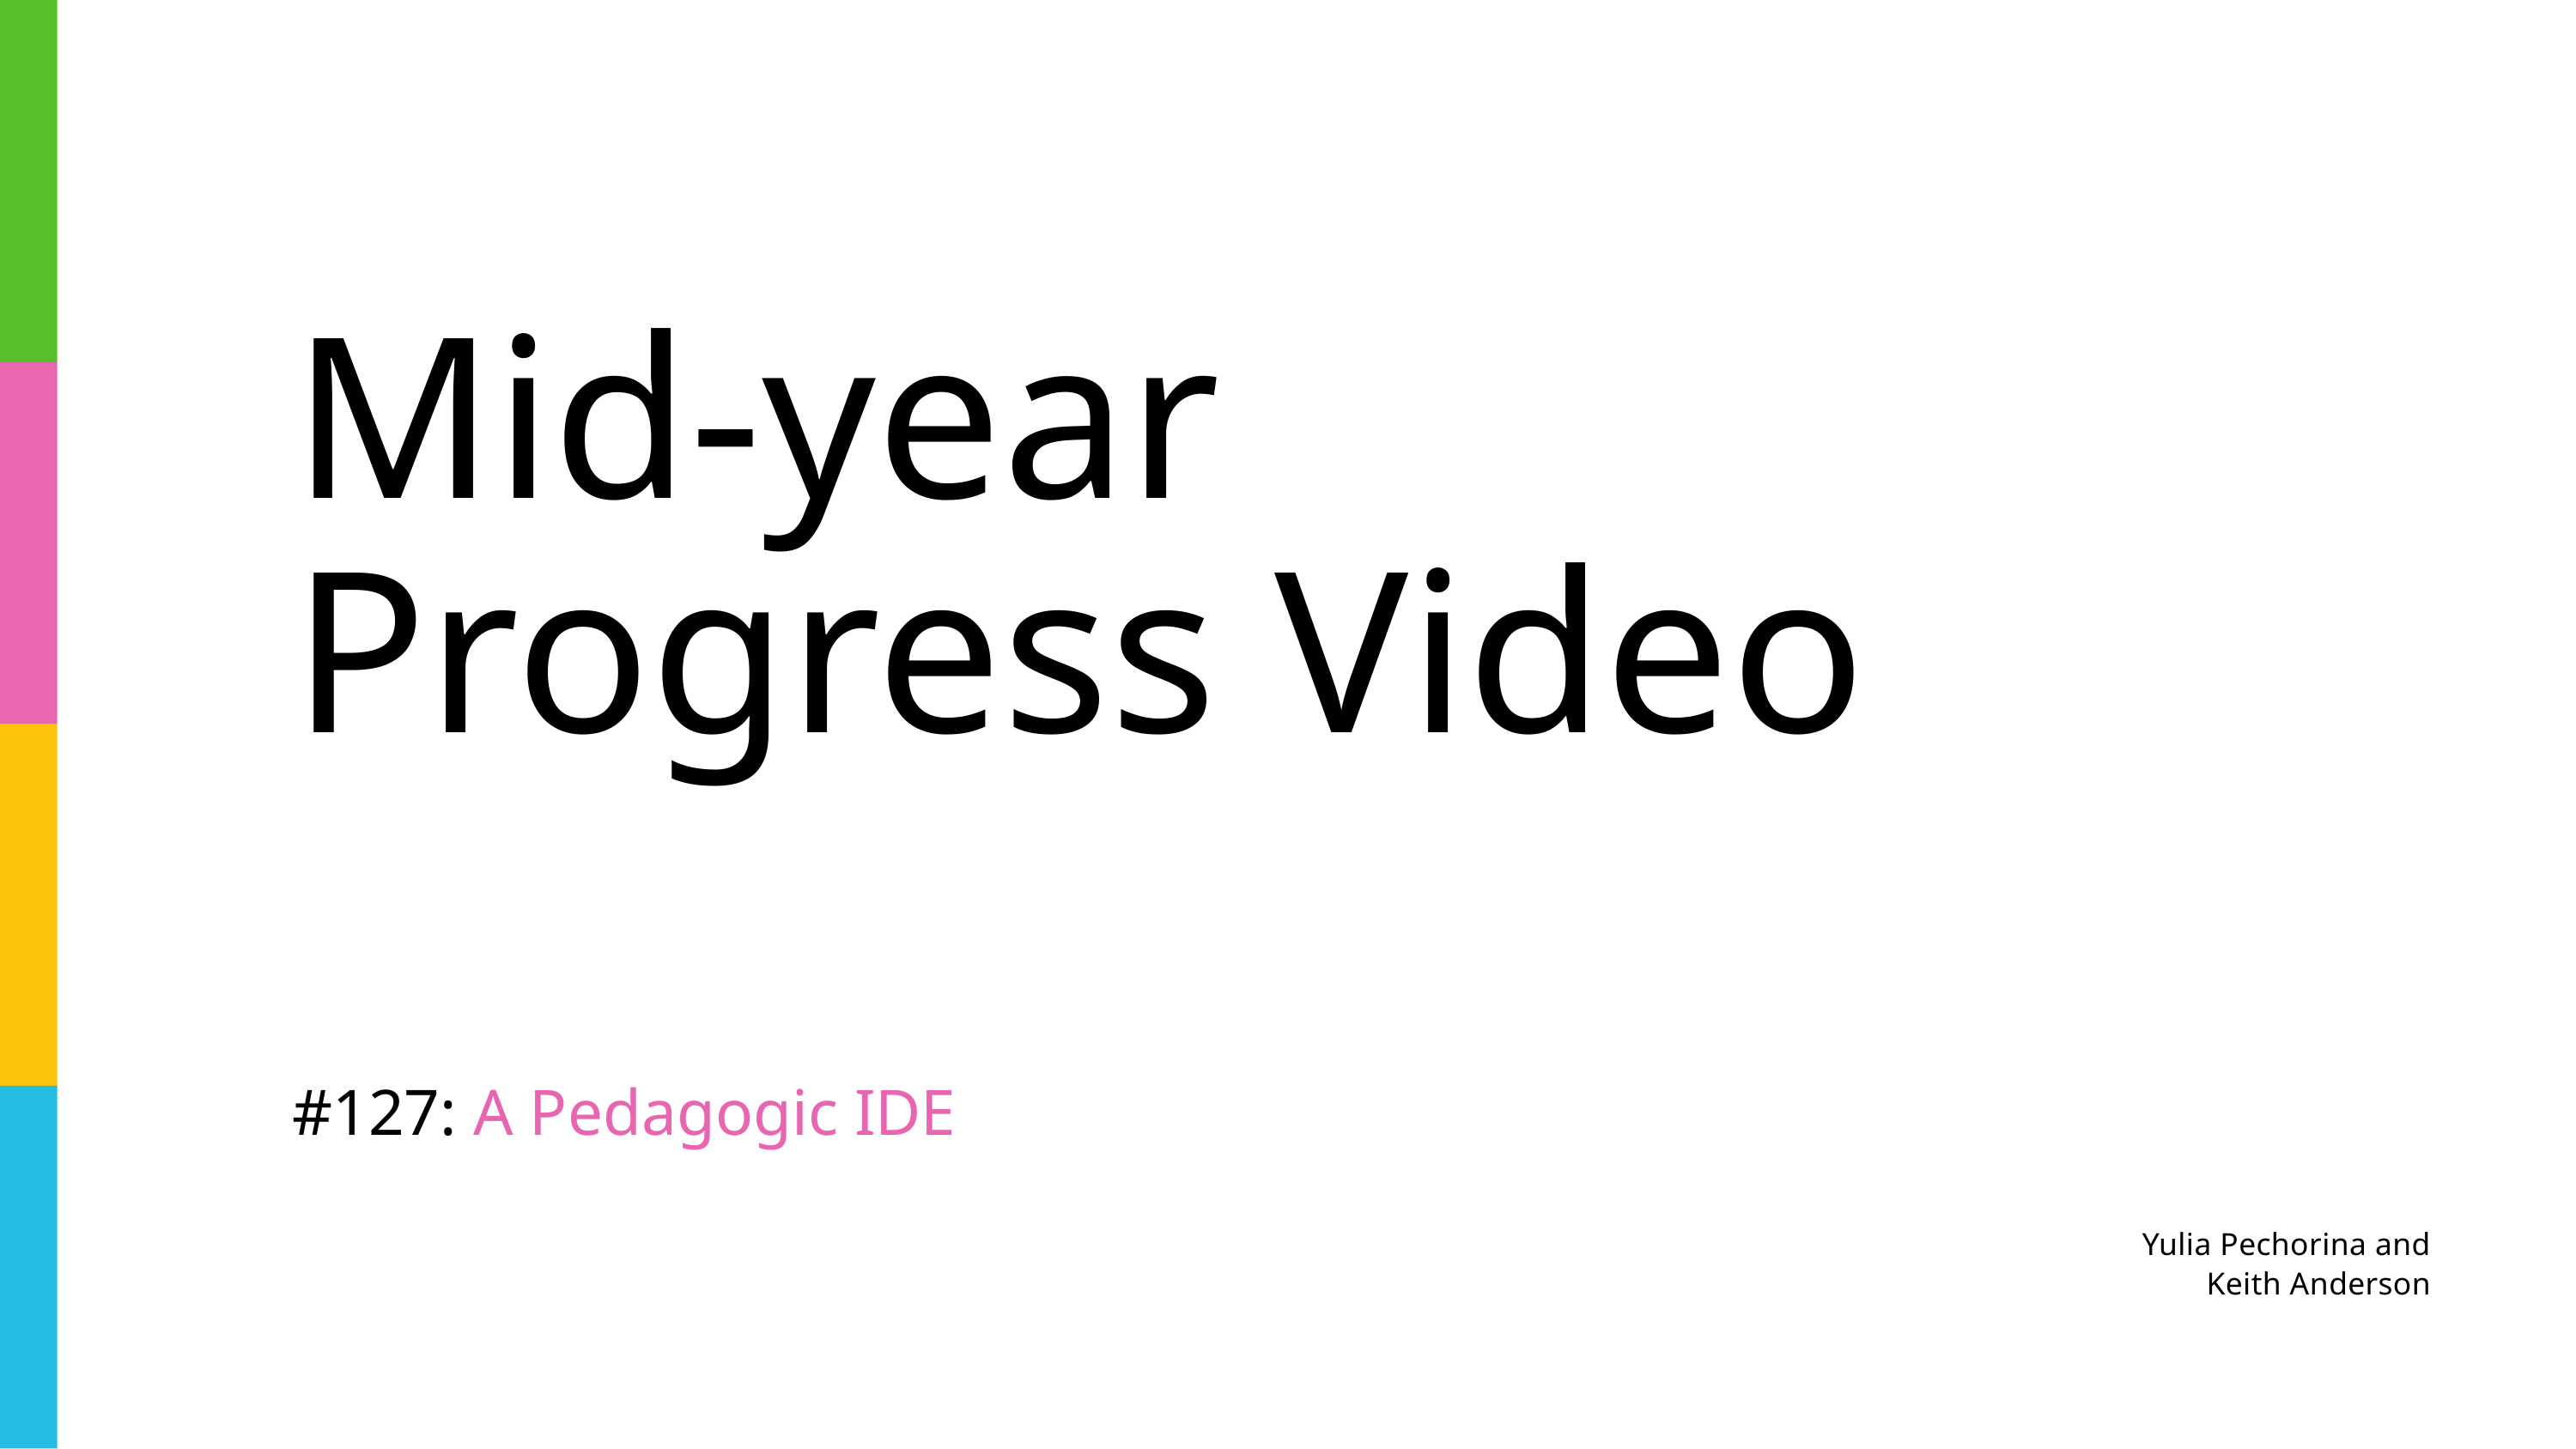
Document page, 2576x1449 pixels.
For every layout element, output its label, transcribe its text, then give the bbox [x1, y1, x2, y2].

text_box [292, 301, 1924, 1148]
text_box [0, 0, 58, 361]
text_box [0, 724, 58, 1085]
text_box Yulia Pechorina and Keith Anderson [2106, 1222, 2432, 1302]
text_box [0, 361, 58, 724]
text_box [0, 1085, 58, 1449]
